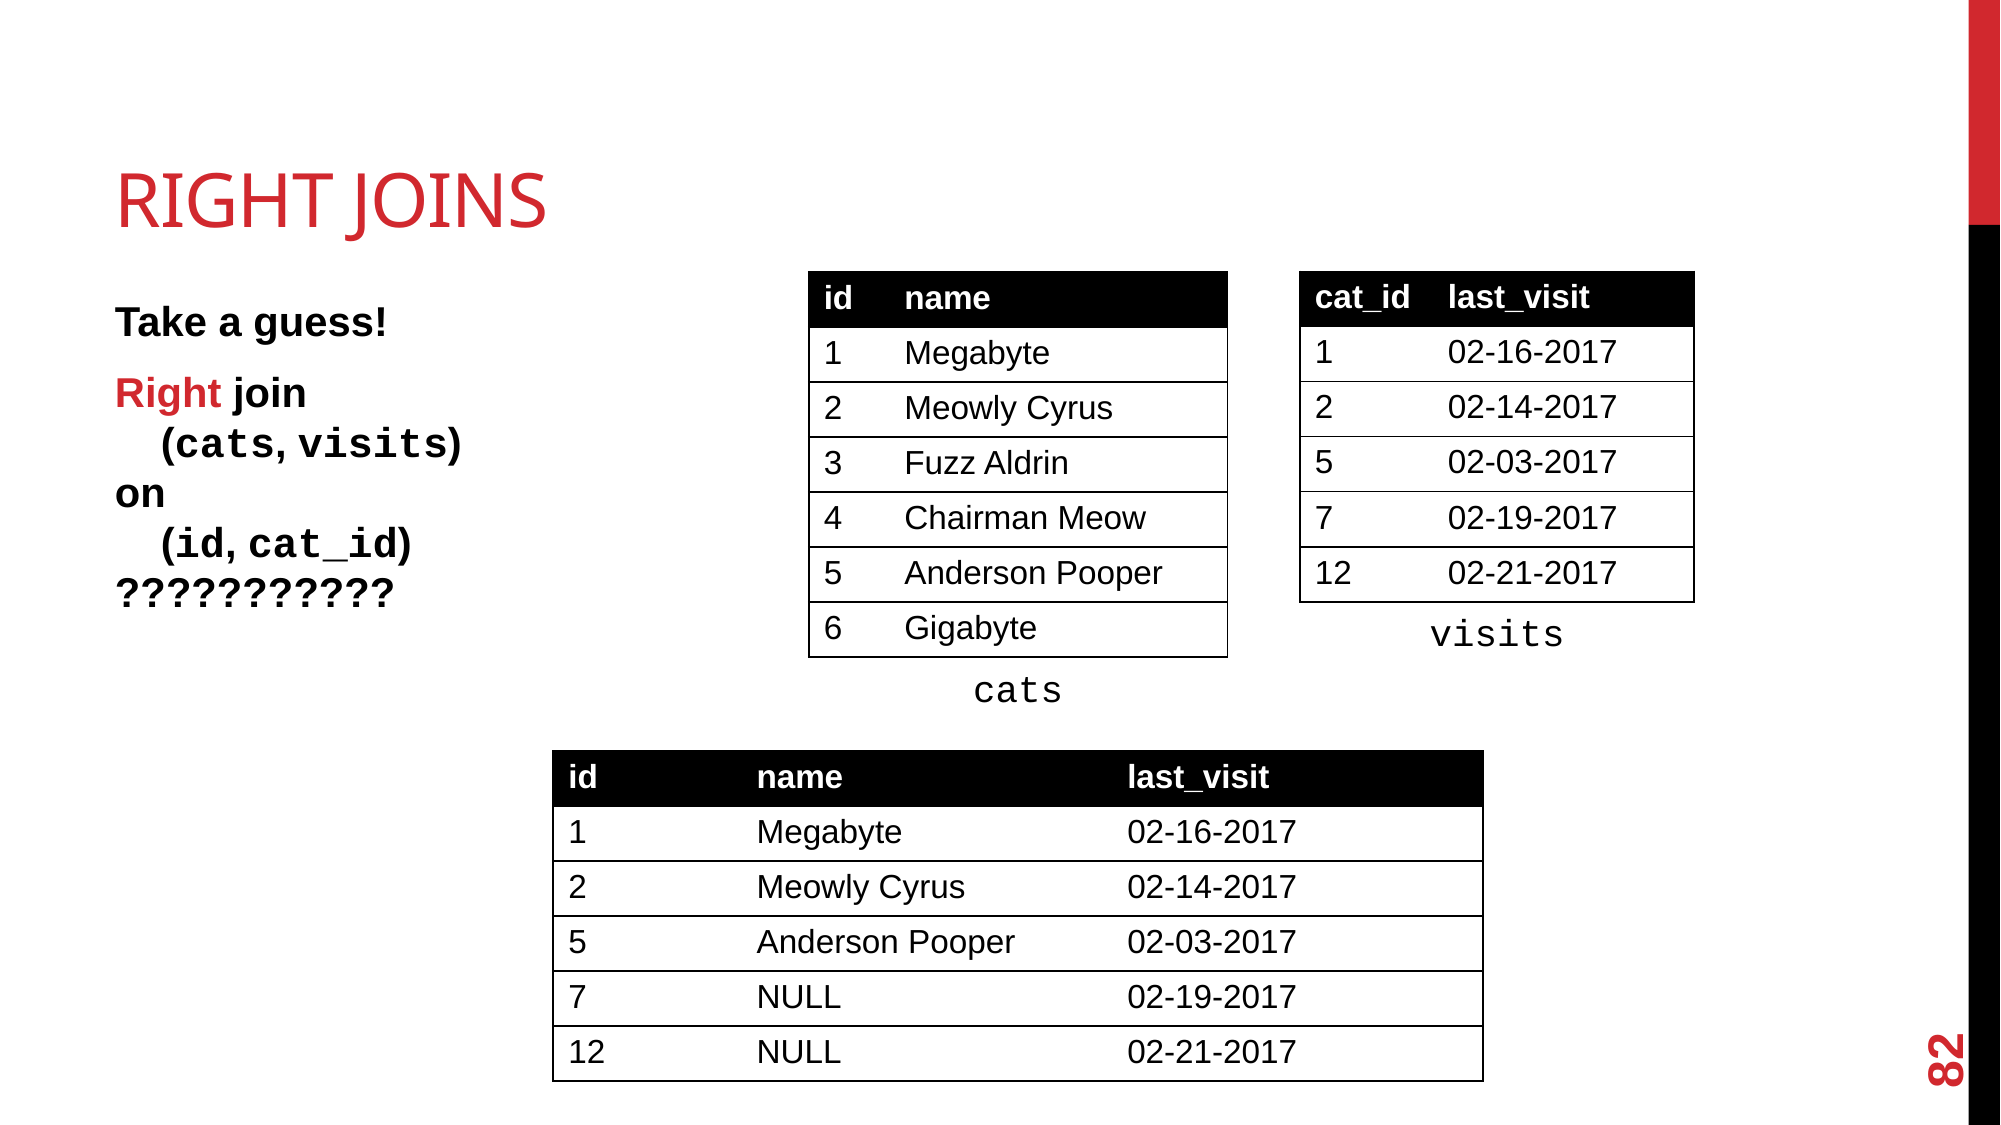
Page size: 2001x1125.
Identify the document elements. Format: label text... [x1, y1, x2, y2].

table_cell 02-14-2017 [1433, 382, 1693, 436]
table_cell 1 [1301, 327, 1433, 381]
text_box cats [808, 657, 1228, 718]
table_header id [554, 752, 742, 805]
table_header id [810, 273, 889, 326]
table_cell 5 [1301, 437, 1433, 491]
table_header last_visit [1433, 272, 1693, 326]
table_header cat_id [1301, 272, 1433, 326]
table_cell 5 [810, 548, 889, 601]
table_cell NULL [742, 1027, 1112, 1080]
table_cell Chairman Meow [889, 493, 1227, 546]
table_cell 12 [554, 1027, 742, 1080]
table_header last_visit [1112, 752, 1482, 805]
table_cell Anderson Pooper [742, 917, 1112, 970]
table_cell 02-21-2017 [1433, 548, 1693, 601]
slide_number 82 [1903, 887, 1984, 1104]
table_cell 02-19-2017 [1112, 972, 1482, 1025]
table_cell 3 [810, 438, 889, 491]
table_cell 6 [810, 603, 889, 656]
table_header name [742, 752, 1112, 805]
table_header name [889, 273, 1227, 326]
table_cell 02-16-2017 [1112, 807, 1482, 860]
list Take a guess! Right join (cats, visits) on (id, cat_id) ??????????? [99, 287, 1767, 1005]
table_cell 7 [1301, 492, 1433, 546]
table_cell Megabyte [742, 807, 1112, 860]
table_cell 5 [554, 917, 742, 970]
table_cell Meowly Cyrus [889, 383, 1227, 436]
text_box visits [1299, 601, 1695, 662]
table_cell 02-14-2017 [1112, 862, 1482, 915]
table_cell Anderson Pooper [889, 548, 1227, 601]
table_cell 02-21-2017 [1112, 1027, 1482, 1080]
table_cell 02-03-2017 [1112, 917, 1482, 970]
table_cell 02-03-2017 [1433, 437, 1693, 491]
table_cell 2 [1301, 382, 1433, 436]
table_cell 02-19-2017 [1433, 492, 1693, 546]
table_cell Megabyte [889, 328, 1227, 381]
table_cell 02-16-2017 [1433, 327, 1693, 381]
table_cell Meowly Cyrus [742, 862, 1112, 915]
table_cell 12 [1301, 548, 1433, 601]
table_cell Gigabyte [889, 603, 1227, 656]
table_cell Fuzz Aldrin [889, 438, 1227, 491]
table_cell NULL [742, 972, 1112, 1025]
table_cell 2 [810, 383, 889, 436]
table_cell 7 [554, 972, 742, 1025]
table_cell 1 [554, 807, 742, 860]
table_cell 4 [810, 493, 889, 546]
table_cell 2 [554, 862, 742, 915]
table_cell 1 [810, 328, 889, 381]
title Right Joins [99, 25, 1367, 250]
